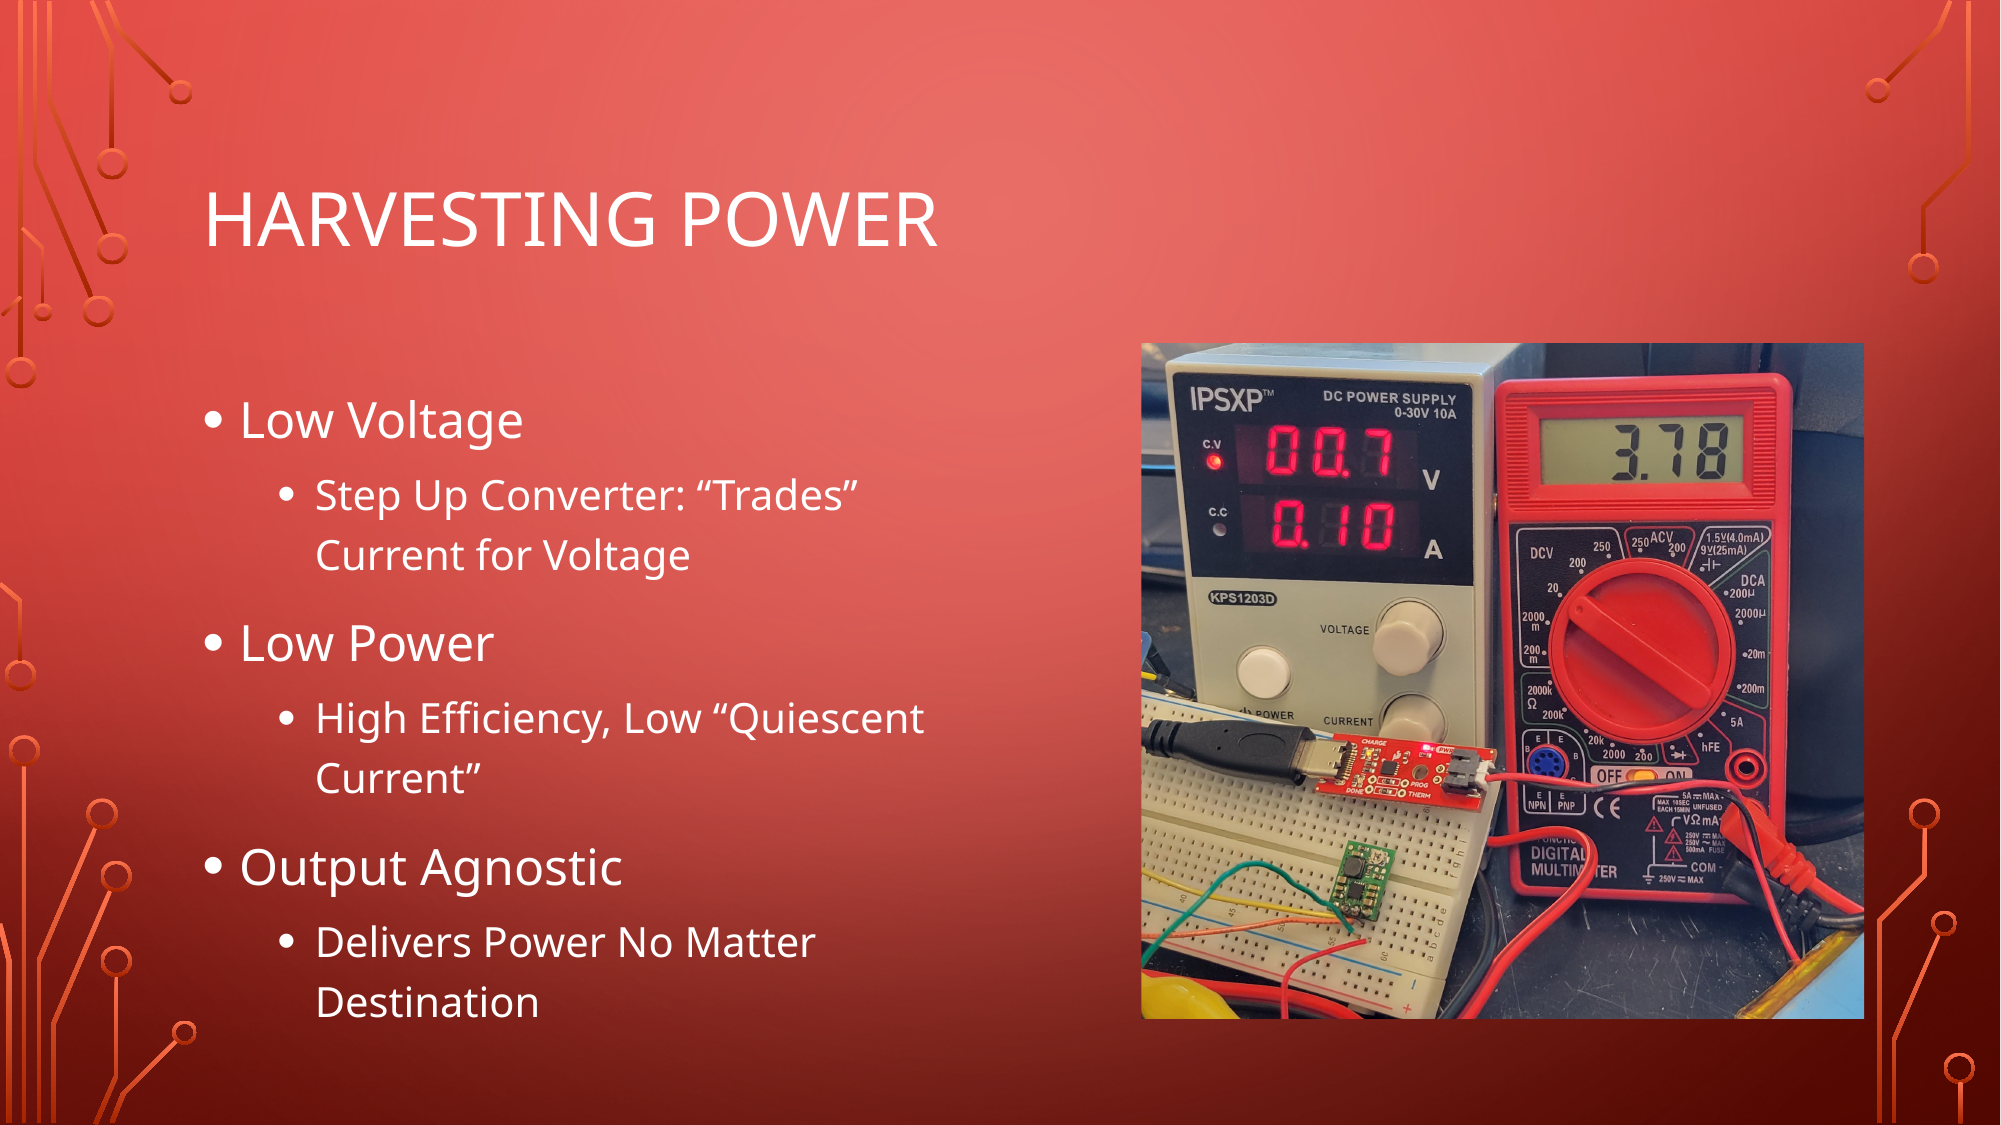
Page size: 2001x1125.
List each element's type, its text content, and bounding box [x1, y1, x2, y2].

list Low Voltage Step Up Converter: “Trades” Current for Voltage Low Power High Efficiency, Low “Quiescent Current” Output Agnostic Delivers Power No Matter Destination [187, 369, 1000, 950]
title Harvesting Power [187, 101, 1813, 344]
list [1140, 343, 1865, 1020]
